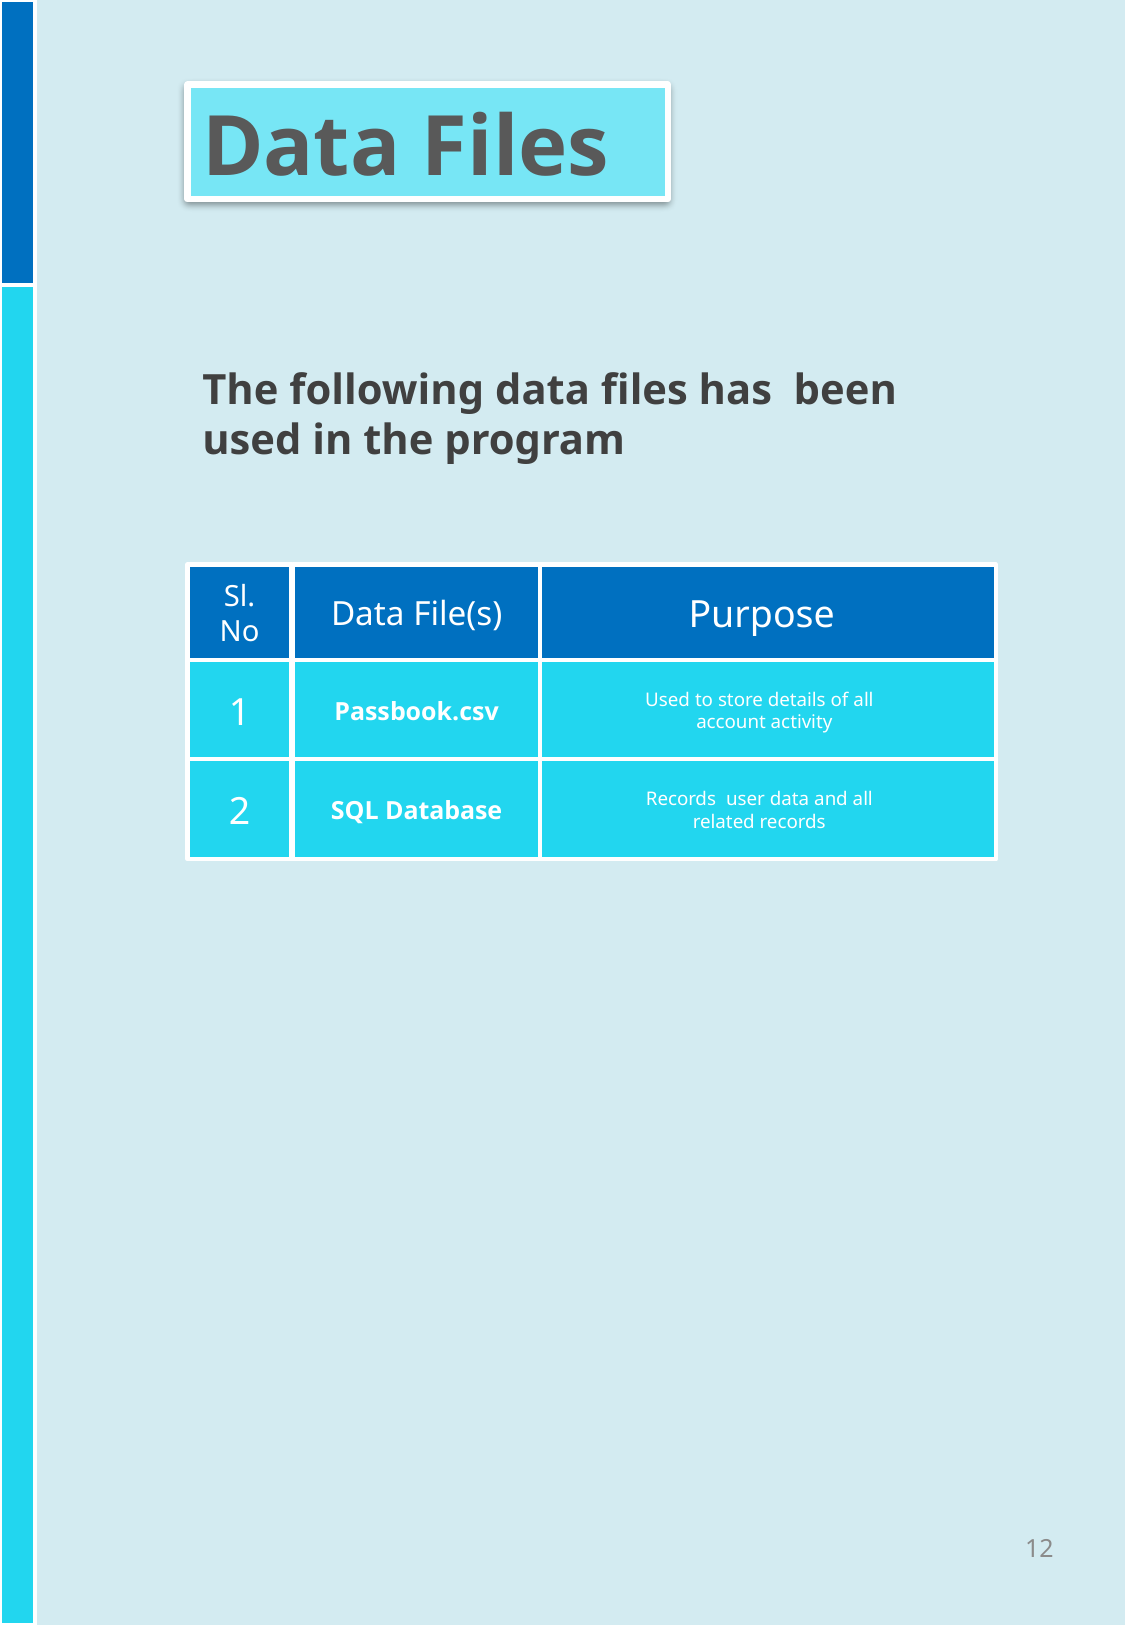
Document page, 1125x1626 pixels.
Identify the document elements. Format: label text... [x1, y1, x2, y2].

text_box [0, 0, 37, 283]
text_box [0, 283, 37, 1625]
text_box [187, 667, 997, 759]
slide_number 12 [806, 1506, 1069, 1593]
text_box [187, 759, 997, 860]
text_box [187, 564, 997, 661]
text_box The following data files has been used in the program [187, 355, 950, 562]
text_box Data Files [184, 81, 671, 202]
